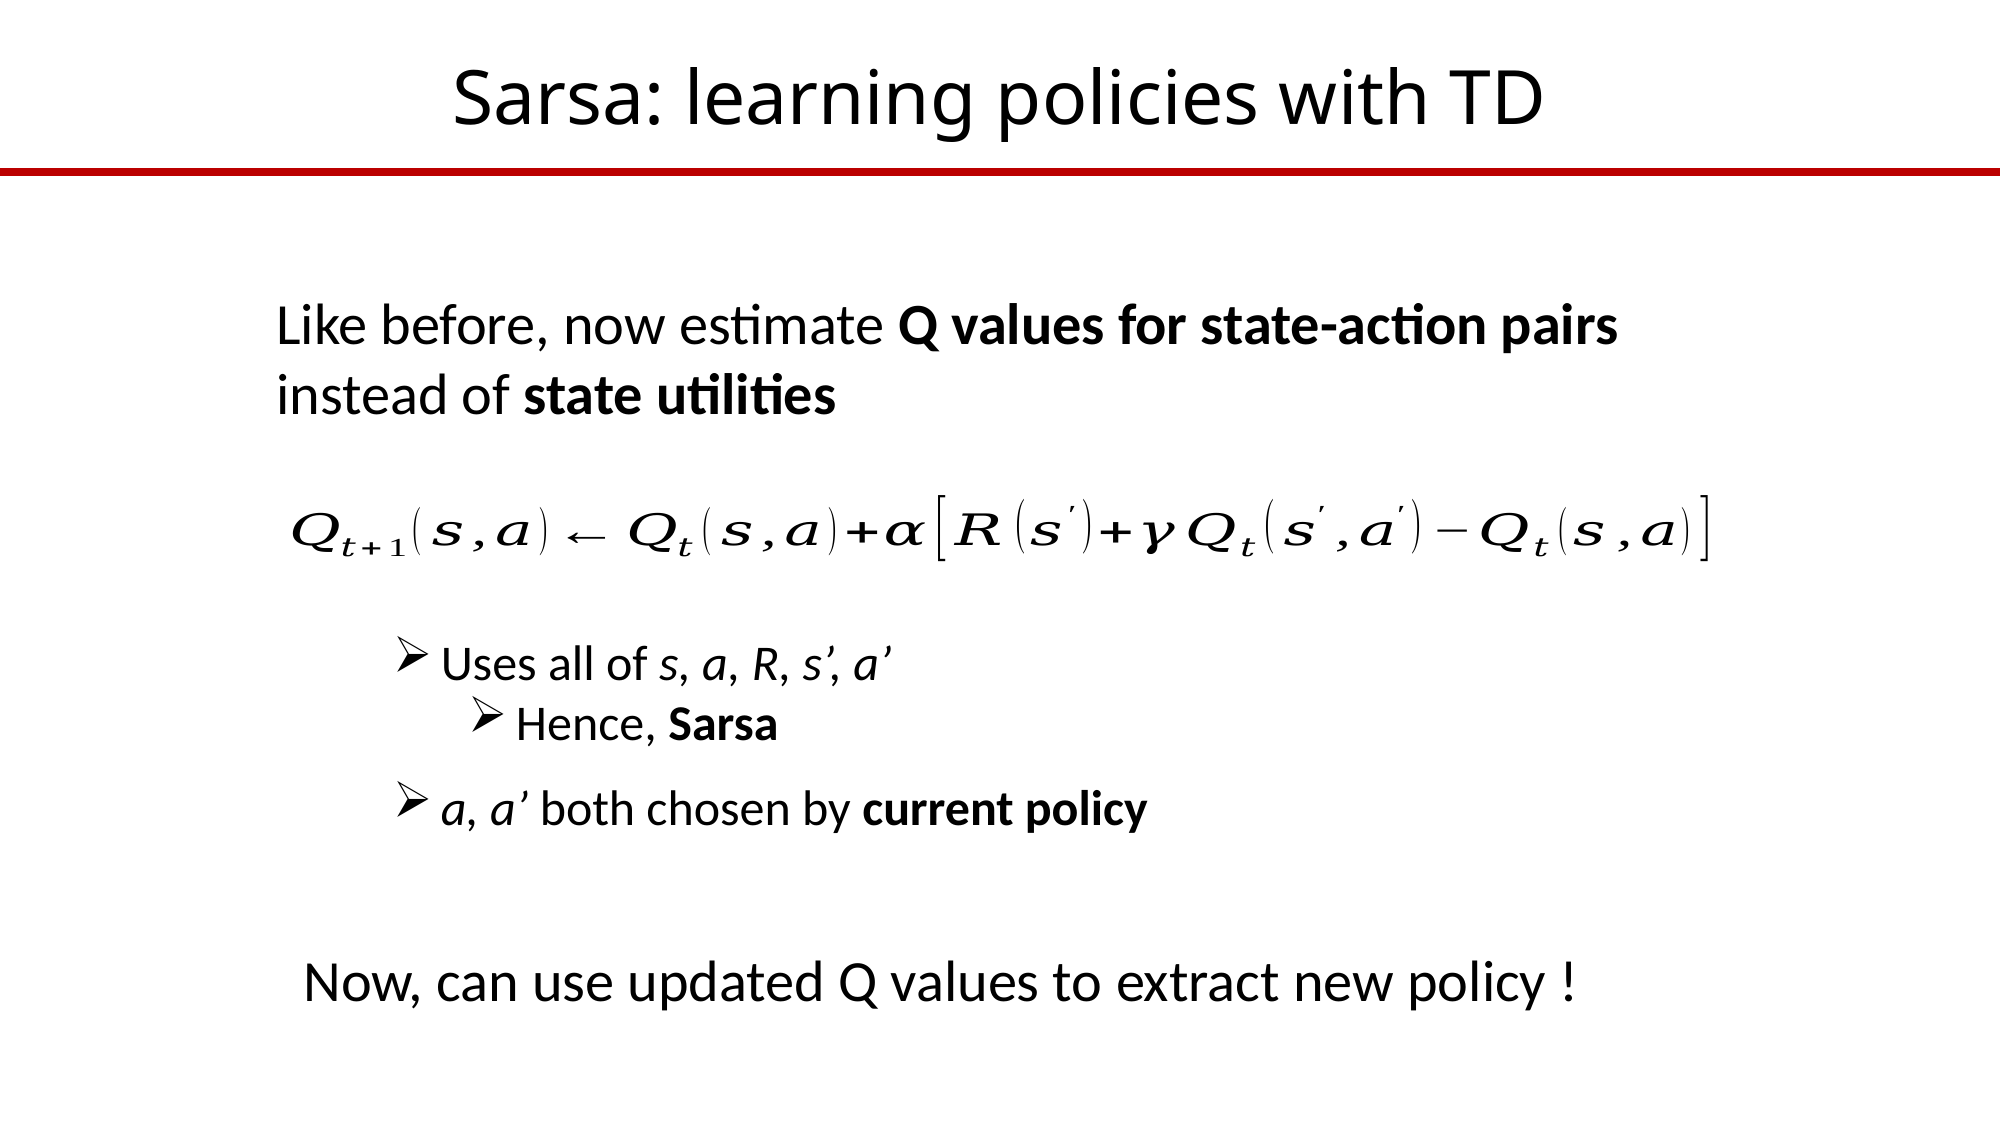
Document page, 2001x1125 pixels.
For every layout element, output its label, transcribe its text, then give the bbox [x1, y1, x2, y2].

text_box Uses all of s, a, R, s’, a’ Hence, Sarsa a, a’ both chosen by current policy [379, 622, 1710, 843]
title Sarsa: learning policies with TD [137, 50, 1863, 150]
text_box Like before, now estimate Q values for state-action pairs instead of state utilities [261, 278, 1738, 434]
